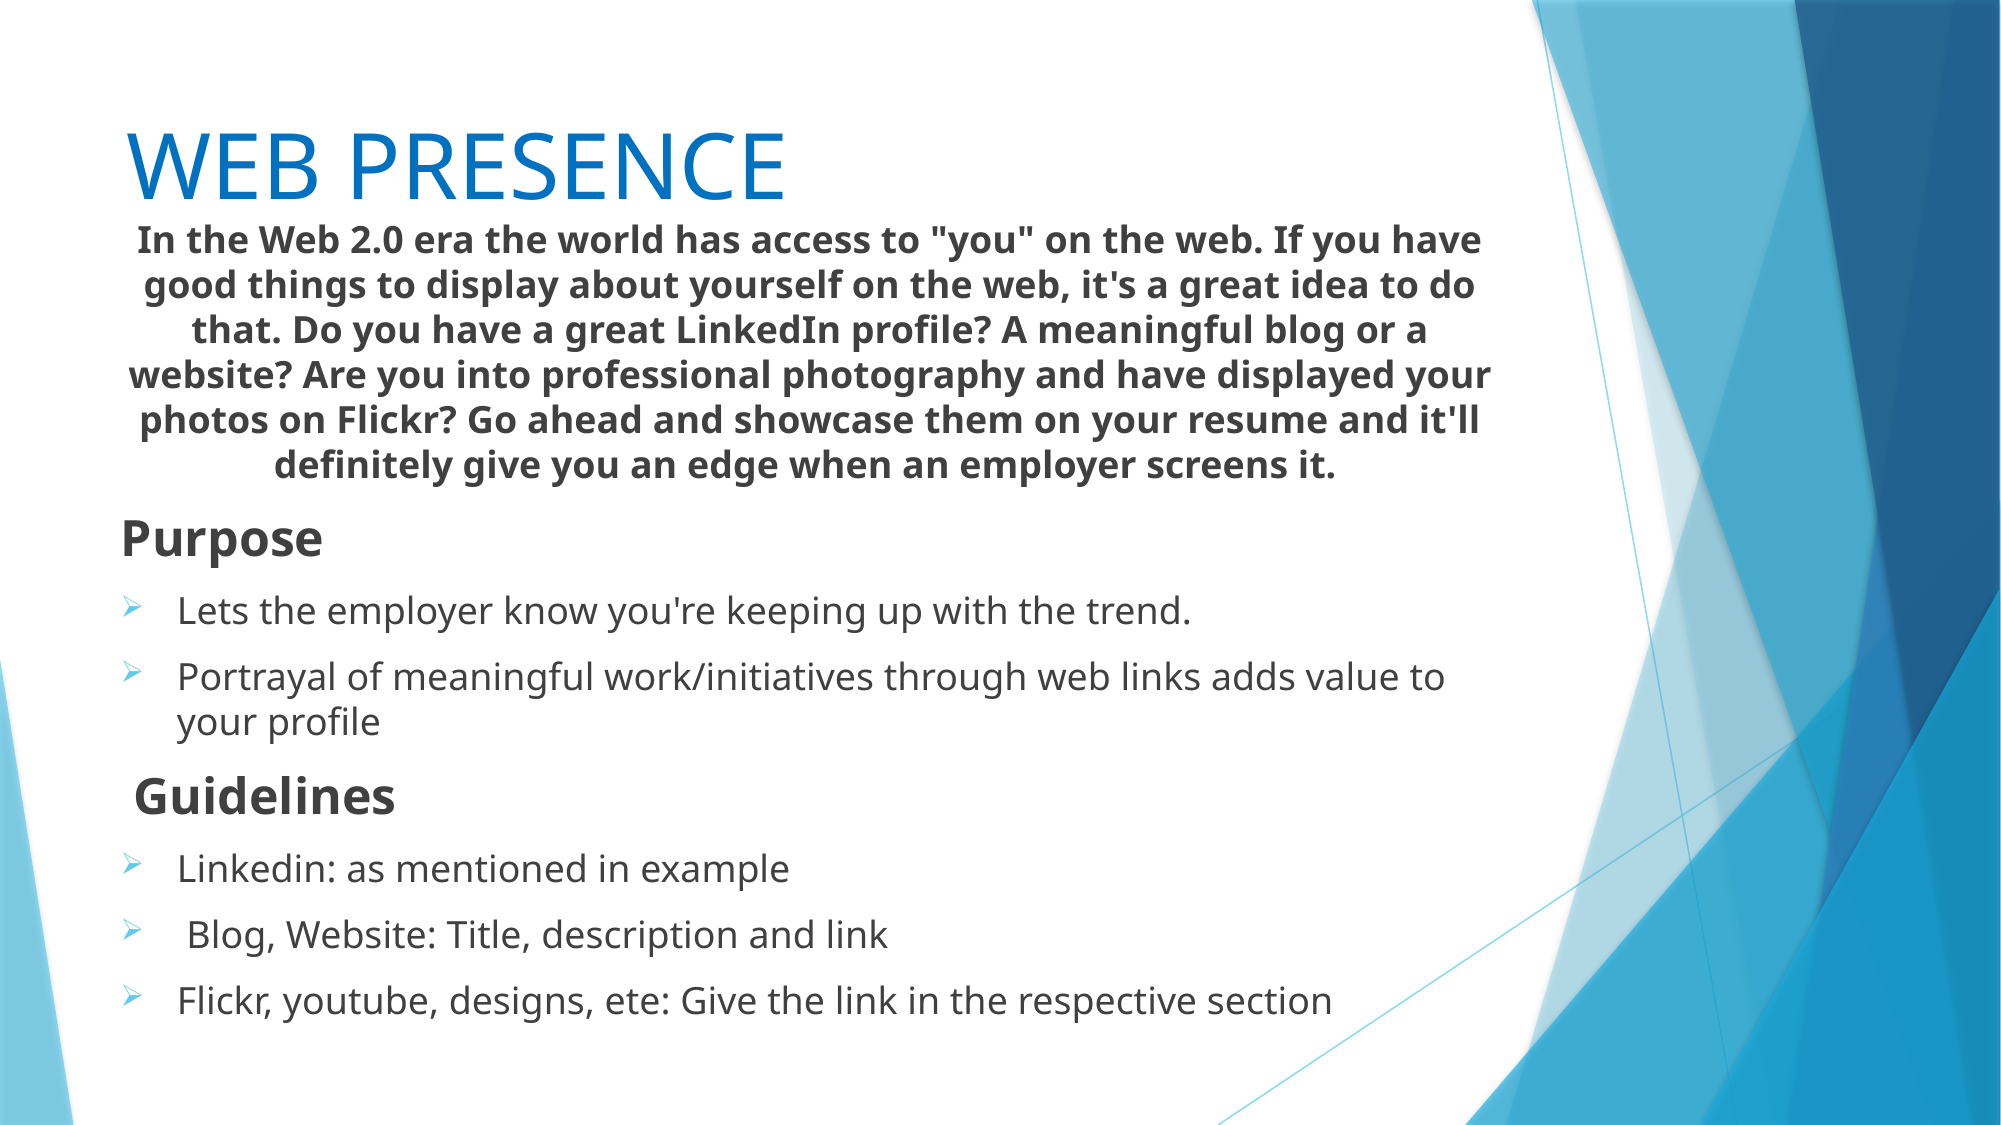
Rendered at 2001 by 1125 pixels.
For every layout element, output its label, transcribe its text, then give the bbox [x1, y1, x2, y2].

list In the Web 2.0 era the world has access to "you" on the web. If you have good things to display about yourself on the web, it's a great idea to do that. Do you have a great LinkedIn profile? A meaningful blog or a website? Are you into professional photography and have displayed your photos on Flickr? Go ahead and showcase them on your resume and it'll definitely give you an edge when an employer screens it. Purpose Lets the employer know you're keeping up with the trend. Portrayal of meaningful work/initiatives through web links adds value to your profile Guidelines Linkedin: as mentioned in example Blog, Website: Title, description and link Flickr, youtube, designs, ete: Give the link in the respective section [105, 208, 1516, 1078]
title WEB PRESENCE [111, 99, 1522, 317]
